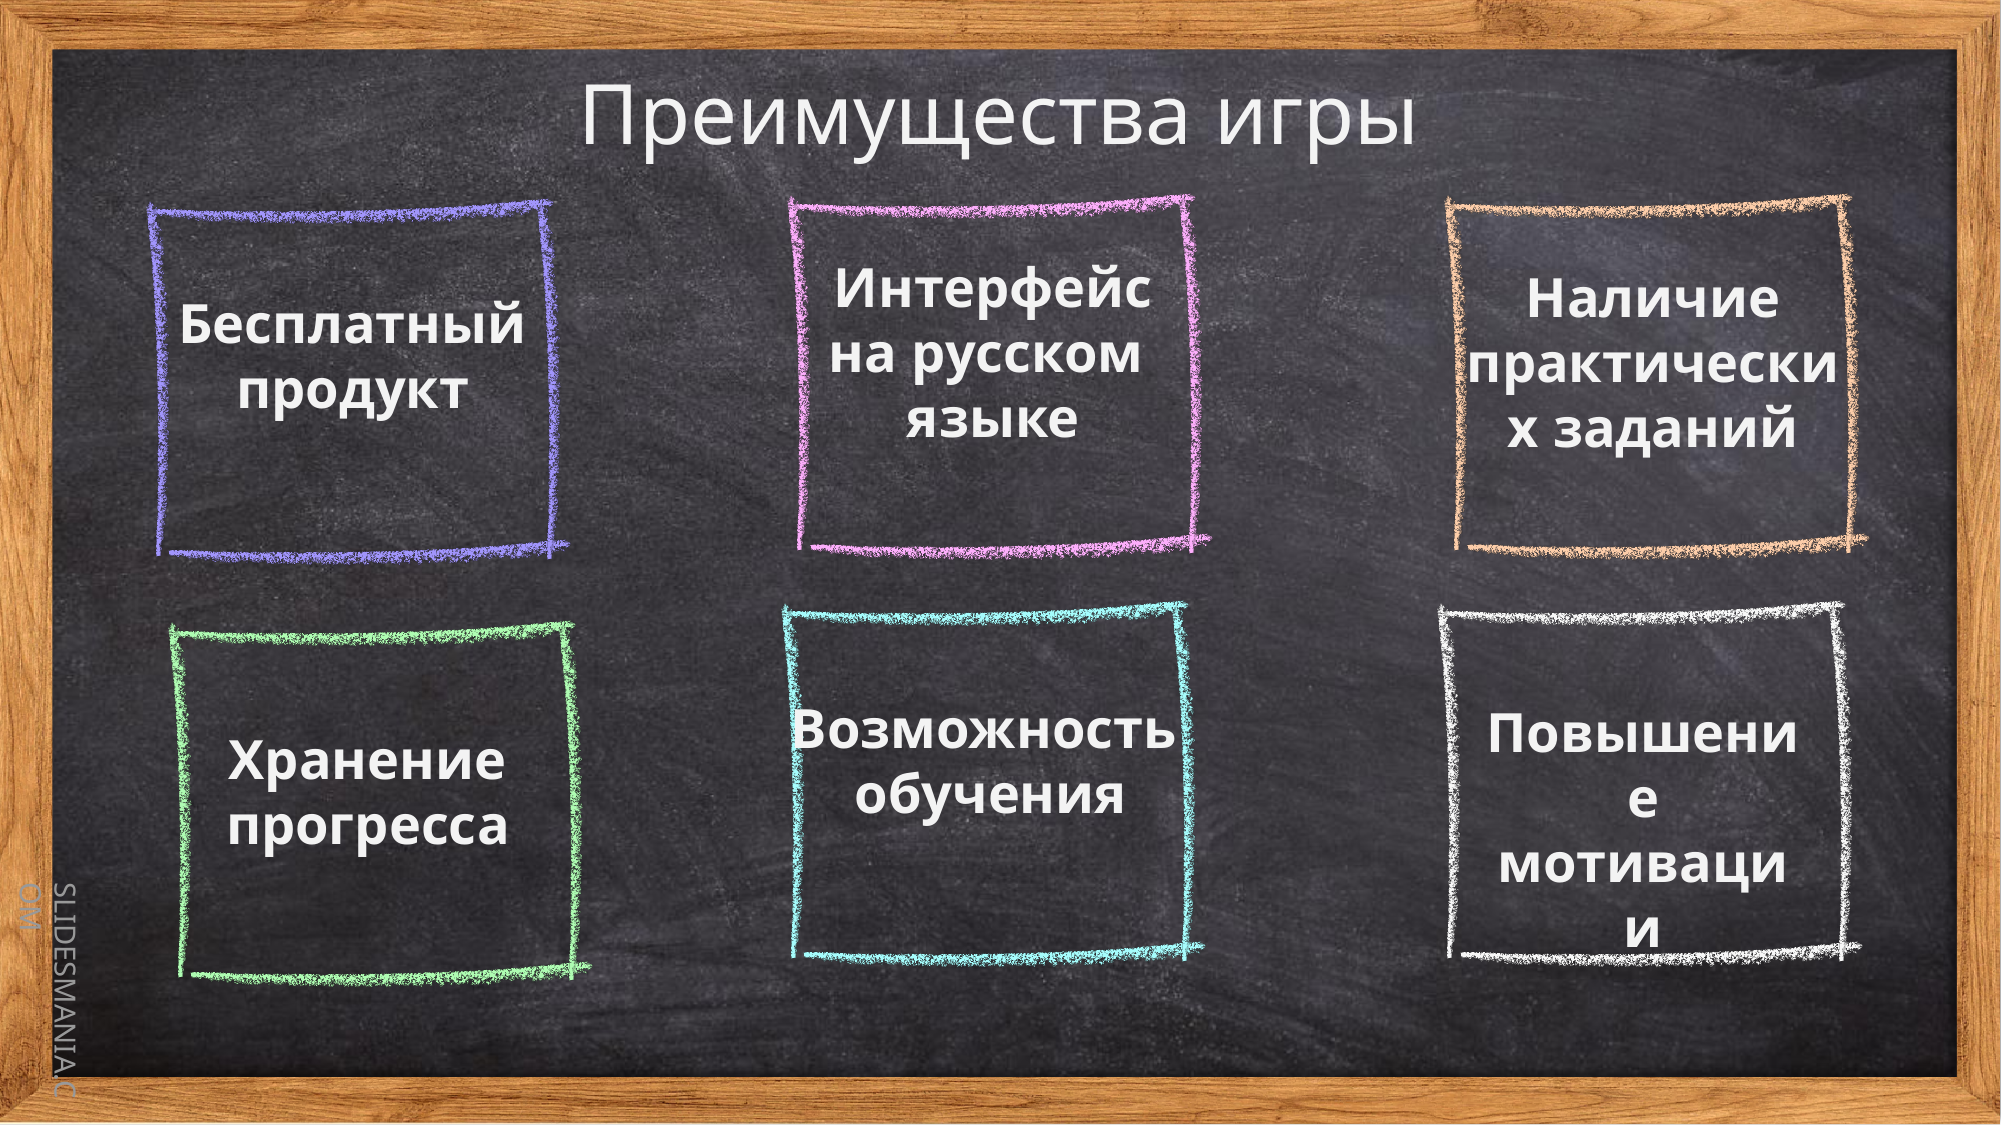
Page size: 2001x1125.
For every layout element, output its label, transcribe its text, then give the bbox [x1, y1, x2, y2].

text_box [780, 600, 1206, 969]
title Преимущества игры [61, 41, 1938, 170]
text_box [1444, 192, 1870, 561]
picture [0, 0, 2001, 1125]
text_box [145, 198, 571, 567]
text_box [167, 619, 594, 988]
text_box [787, 192, 1213, 561]
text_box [1437, 600, 1863, 969]
